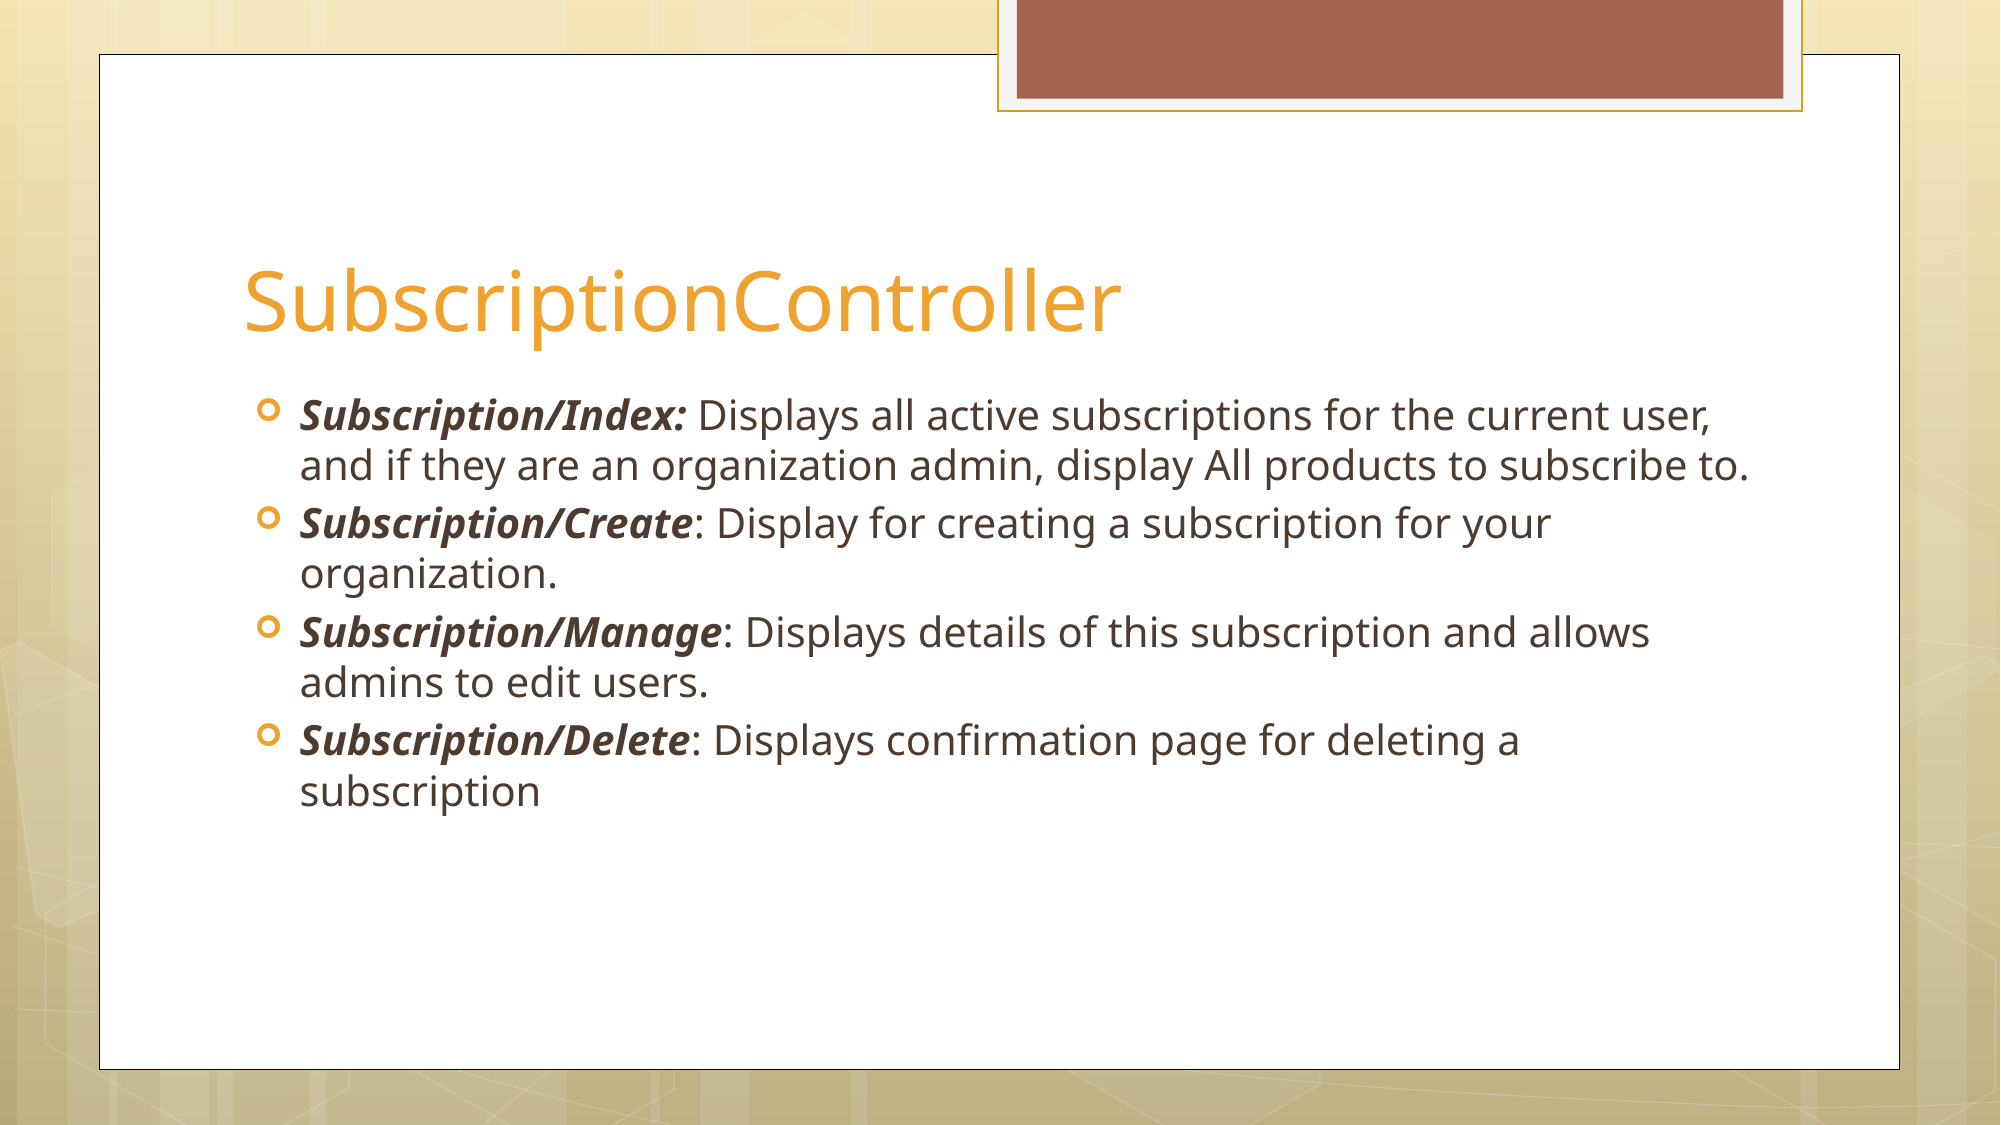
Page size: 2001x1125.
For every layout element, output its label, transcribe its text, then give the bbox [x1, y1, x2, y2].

list Subscription/Index: Displays all active subscriptions for the current user, and if they are an organization admin, display All products to subscribe to. Subscription/Create: Display for creating a subscription for your organization. Subscription/Manage: Displays details of this subscription and allows admins to edit users. Subscription/Delete: Displays confirmation page for deleting a subscription [228, 381, 1769, 957]
title SubscriptionController [228, 168, 1765, 357]
